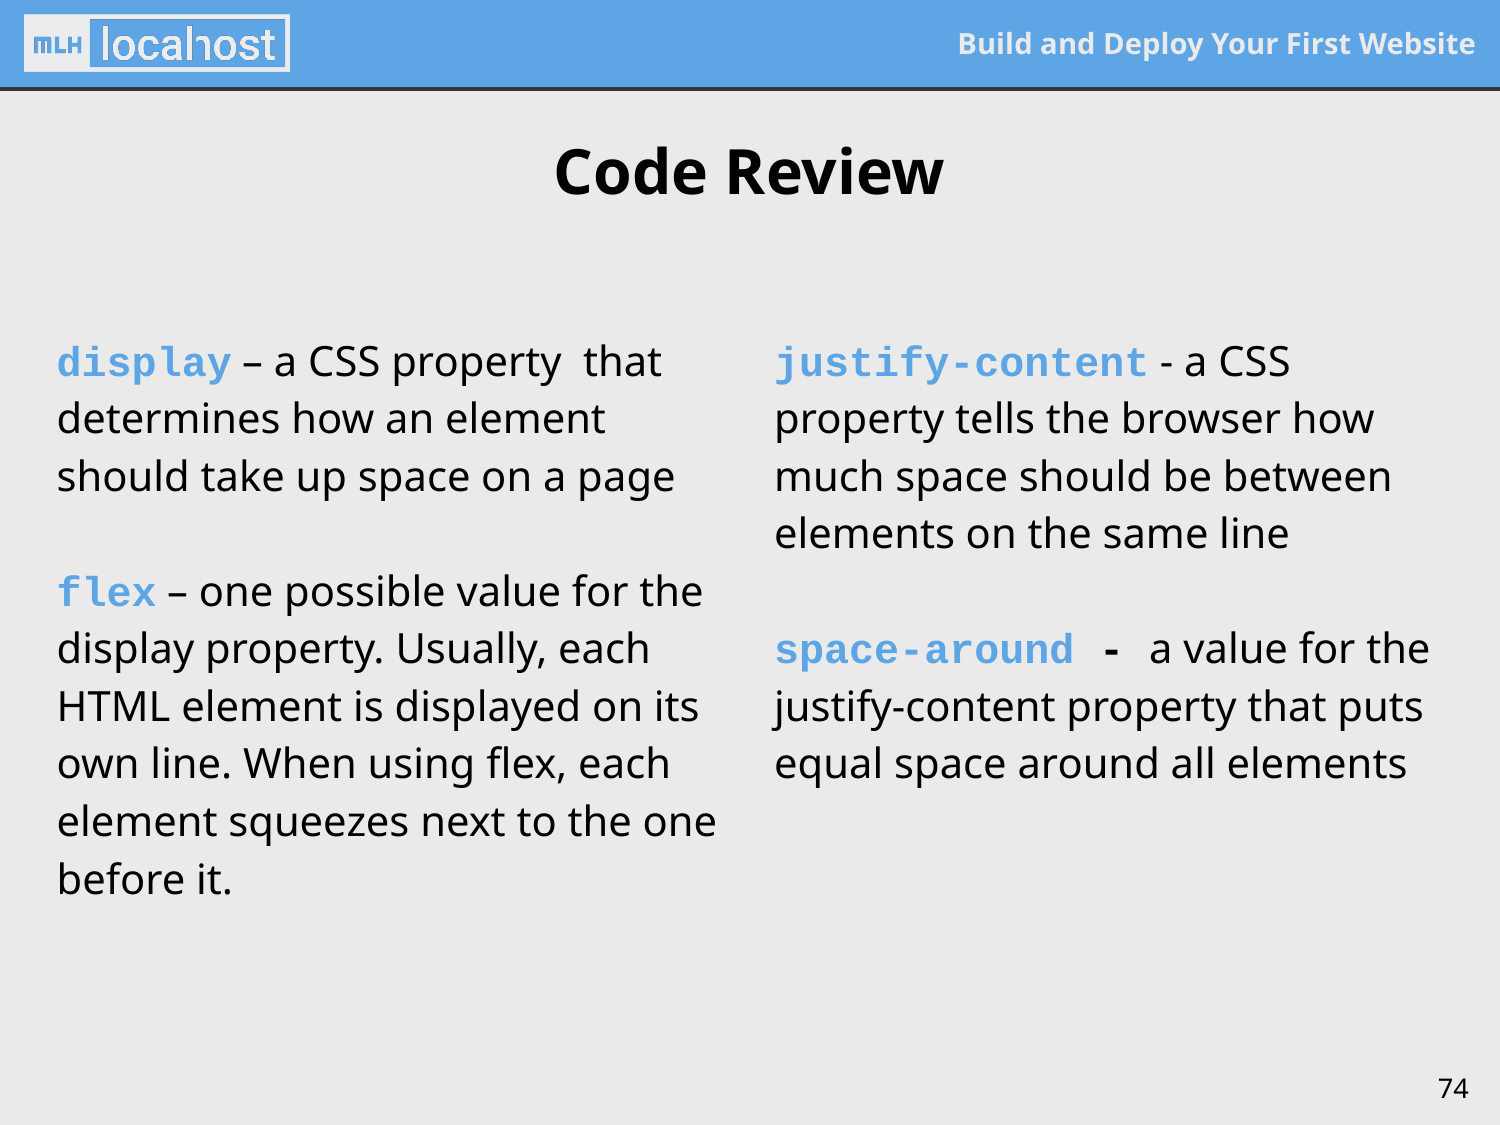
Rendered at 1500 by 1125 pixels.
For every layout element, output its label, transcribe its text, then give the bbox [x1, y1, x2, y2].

picture [24, 14, 290, 72]
list justify-content - a CSS property tells the browser how much space should be between elements on the same line space-around - a value for the justify-content property that puts equal space around all elements [759, 312, 1459, 1018]
slide_number ‹#› [1406, 1054, 1500, 1125]
list display – a CSS property that determines how an element should take up space on a page flex – one possible value for the display property. Usually, each HTML element is displayed on its own line. When using flex, each element squeezes next to the one before it. [41, 312, 741, 1018]
title Code Review [147, 106, 1352, 233]
